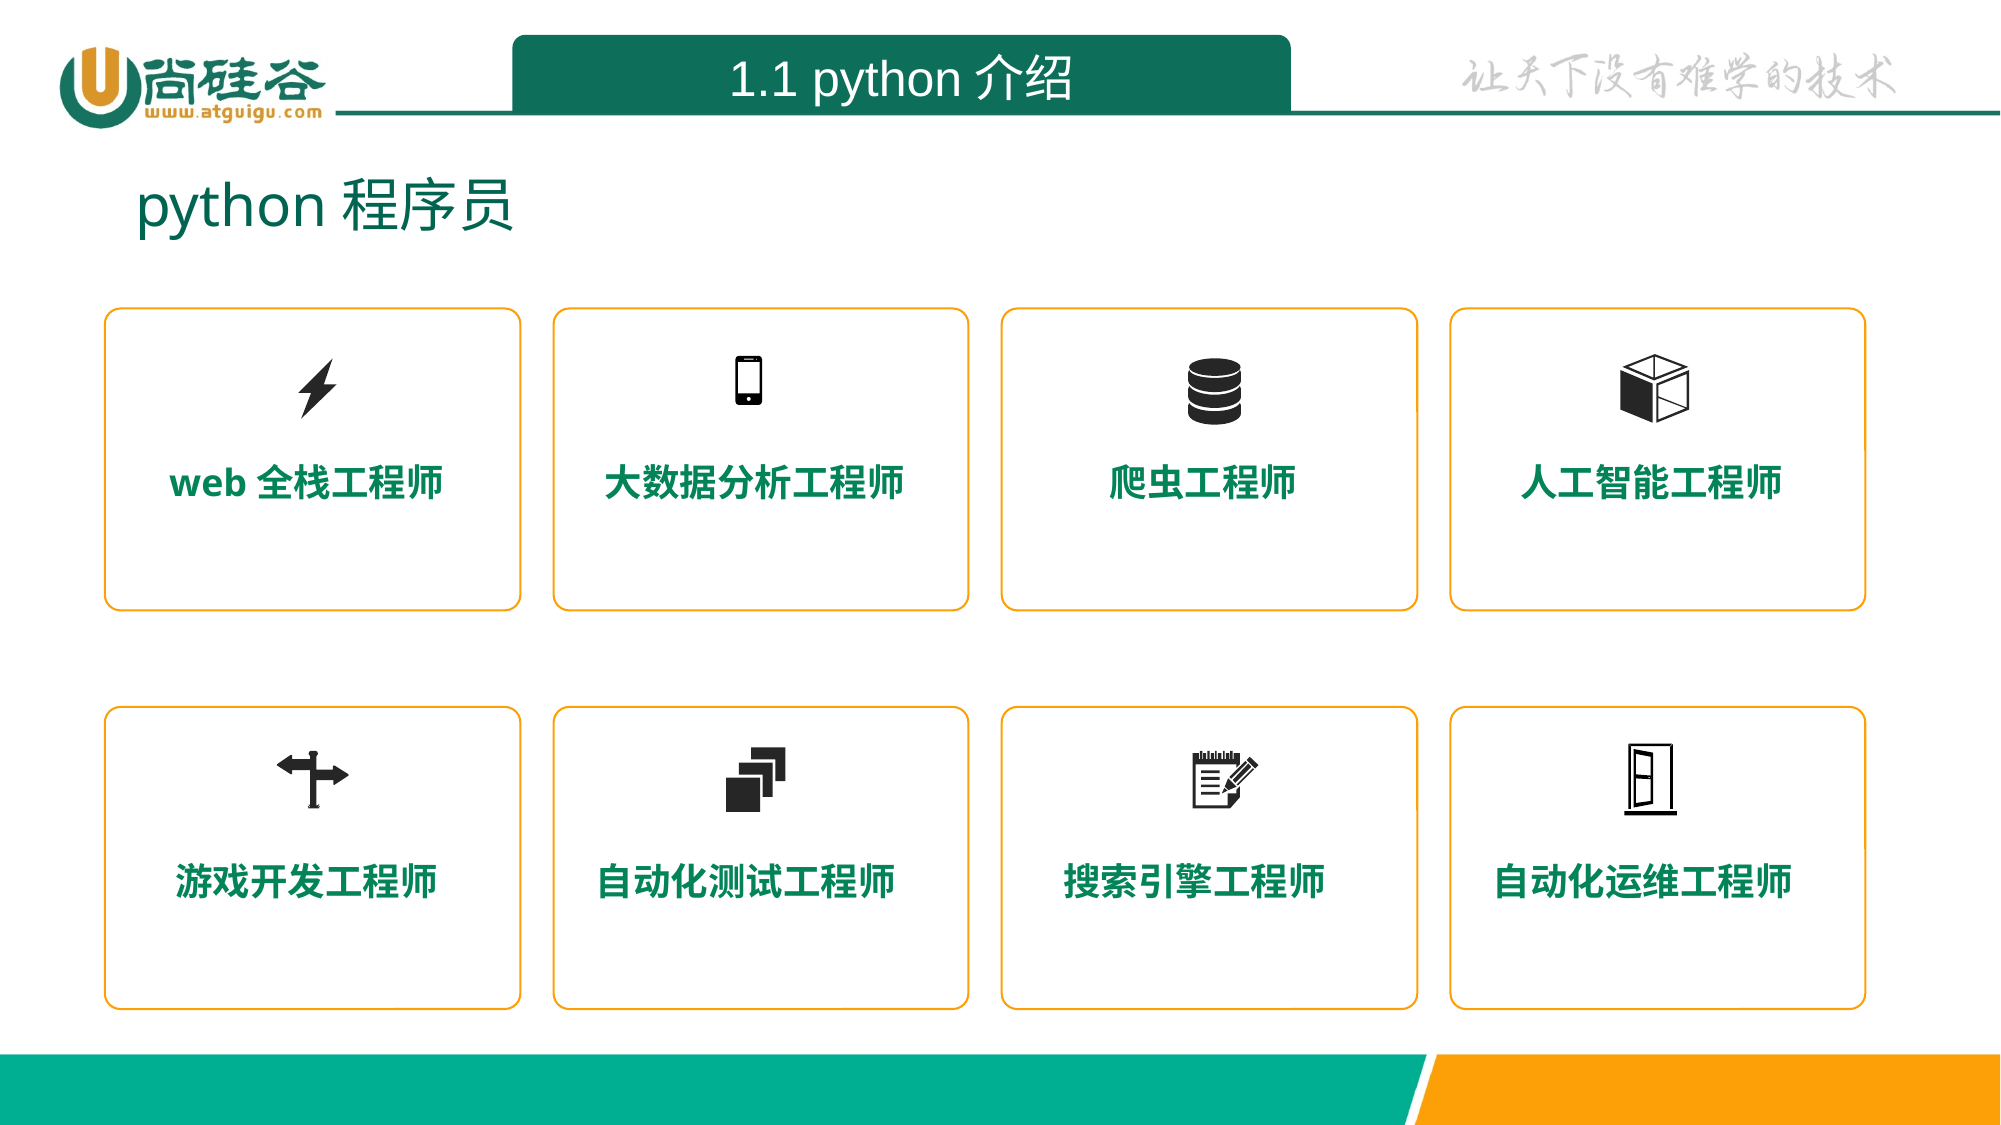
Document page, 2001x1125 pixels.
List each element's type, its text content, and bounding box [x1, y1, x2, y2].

text_box python程序员 [120, 159, 962, 249]
text_box [298, 358, 337, 419]
text_box [552, 307, 970, 612]
picture [0, 0, 2001, 1125]
text_box [276, 750, 349, 809]
text_box [1449, 307, 1867, 612]
text_box [552, 705, 970, 1011]
text_box 大数据分析工程师 [574, 452, 936, 512]
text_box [735, 355, 795, 424]
text_box [1449, 705, 1867, 1011]
text_box 搜索引擎工程师 [1013, 850, 1376, 911]
text_box 游戏开发工程师 [125, 850, 488, 911]
text_box web全栈工程师 [125, 452, 488, 512]
text_box [1000, 307, 1419, 612]
text_box 人工智能工程师 [1471, 452, 1833, 512]
text_box 1.1 python介绍 [512, 34, 1291, 114]
text_box [1000, 705, 1419, 1011]
text_box [103, 705, 522, 1011]
text_box [103, 307, 522, 612]
text_box 爬虫工程师 [1022, 452, 1385, 512]
text_box 自动化测试工程师 [565, 850, 927, 911]
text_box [1192, 750, 1259, 809]
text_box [725, 747, 786, 812]
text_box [1624, 743, 1678, 816]
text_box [1620, 354, 1690, 423]
text_box 自动化运维工程师 [1462, 850, 1824, 911]
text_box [1188, 358, 1241, 425]
